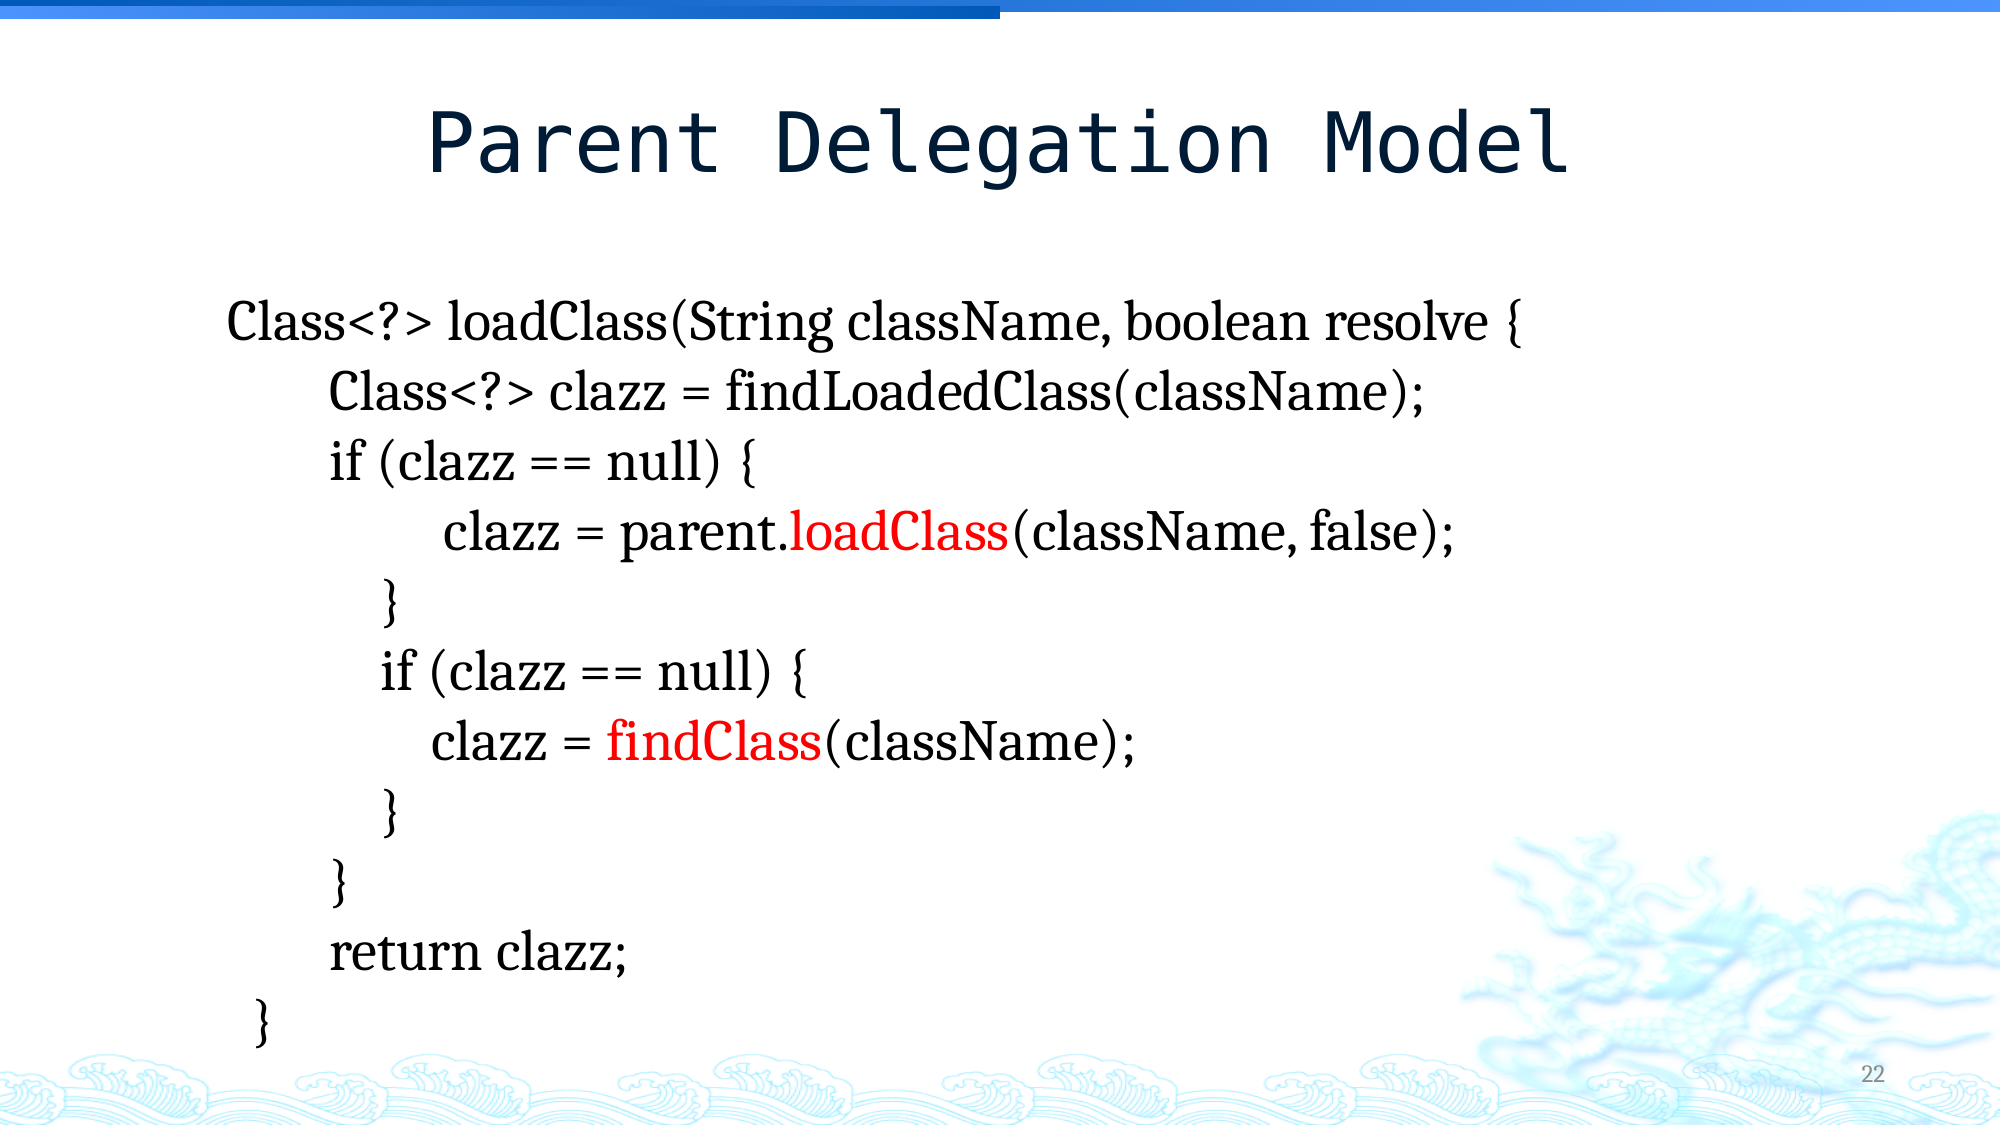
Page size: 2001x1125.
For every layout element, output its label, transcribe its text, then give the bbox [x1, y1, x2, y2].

text_box Class<?> loadClass(String className, boolean resolve { Class<?> clazz = findLoadedClass(className); if (clazz == null) { clazz = parent.loadClass(className, false); } if (clazz == null) { clazz = findClass(className); } } return clazz; } [212, 274, 1938, 989]
text_box Parent Delegation Model [99, 45, 1900, 233]
picture [0, 806, 2000, 1125]
text_box 22 [1433, 1042, 1900, 1103]
